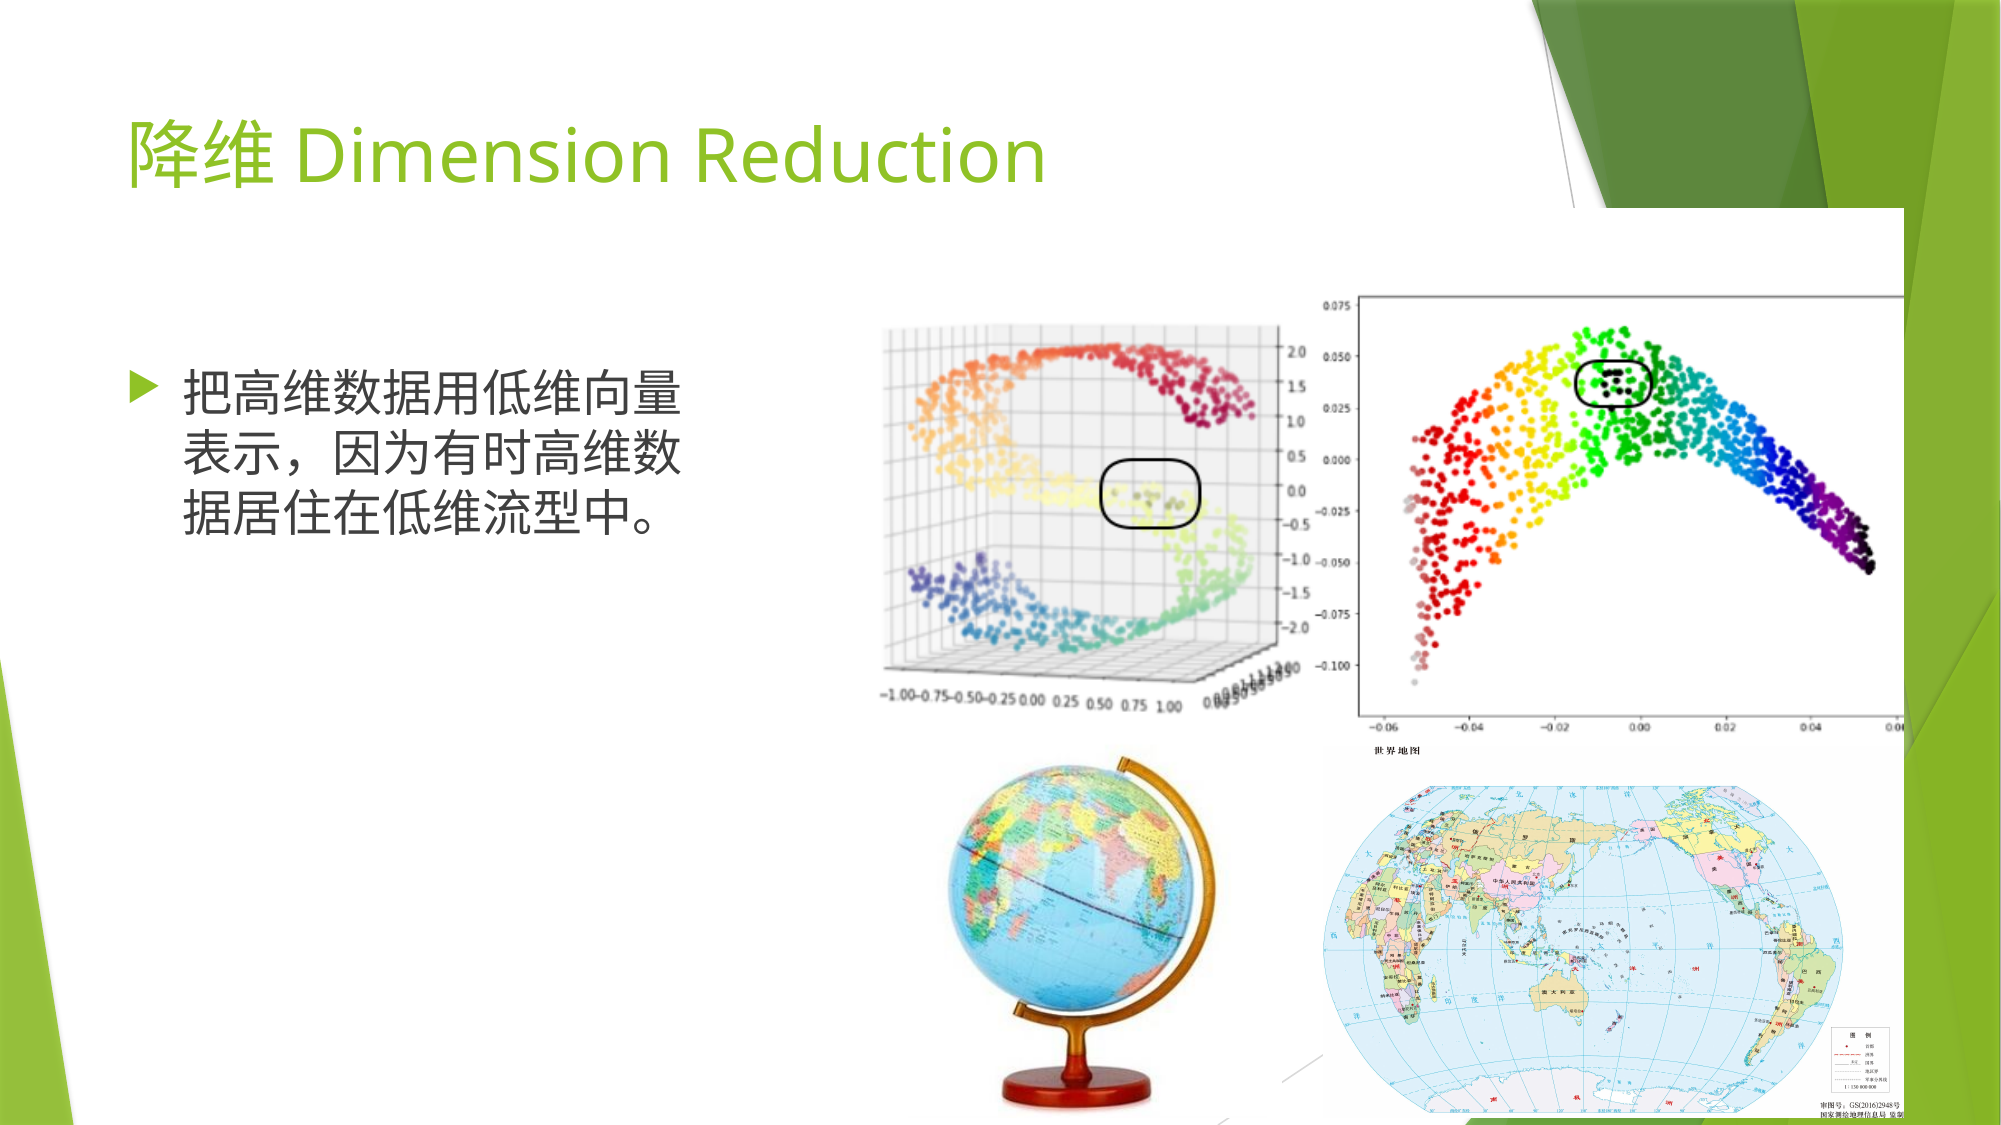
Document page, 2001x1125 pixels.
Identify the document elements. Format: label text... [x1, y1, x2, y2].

list 把高维数据用低维向量表示，因为有时高维数据居住在低维流型中。 [111, 354, 710, 992]
title 降维Dimension Reduction [111, 99, 1522, 317]
picture [849, 207, 1904, 1119]
